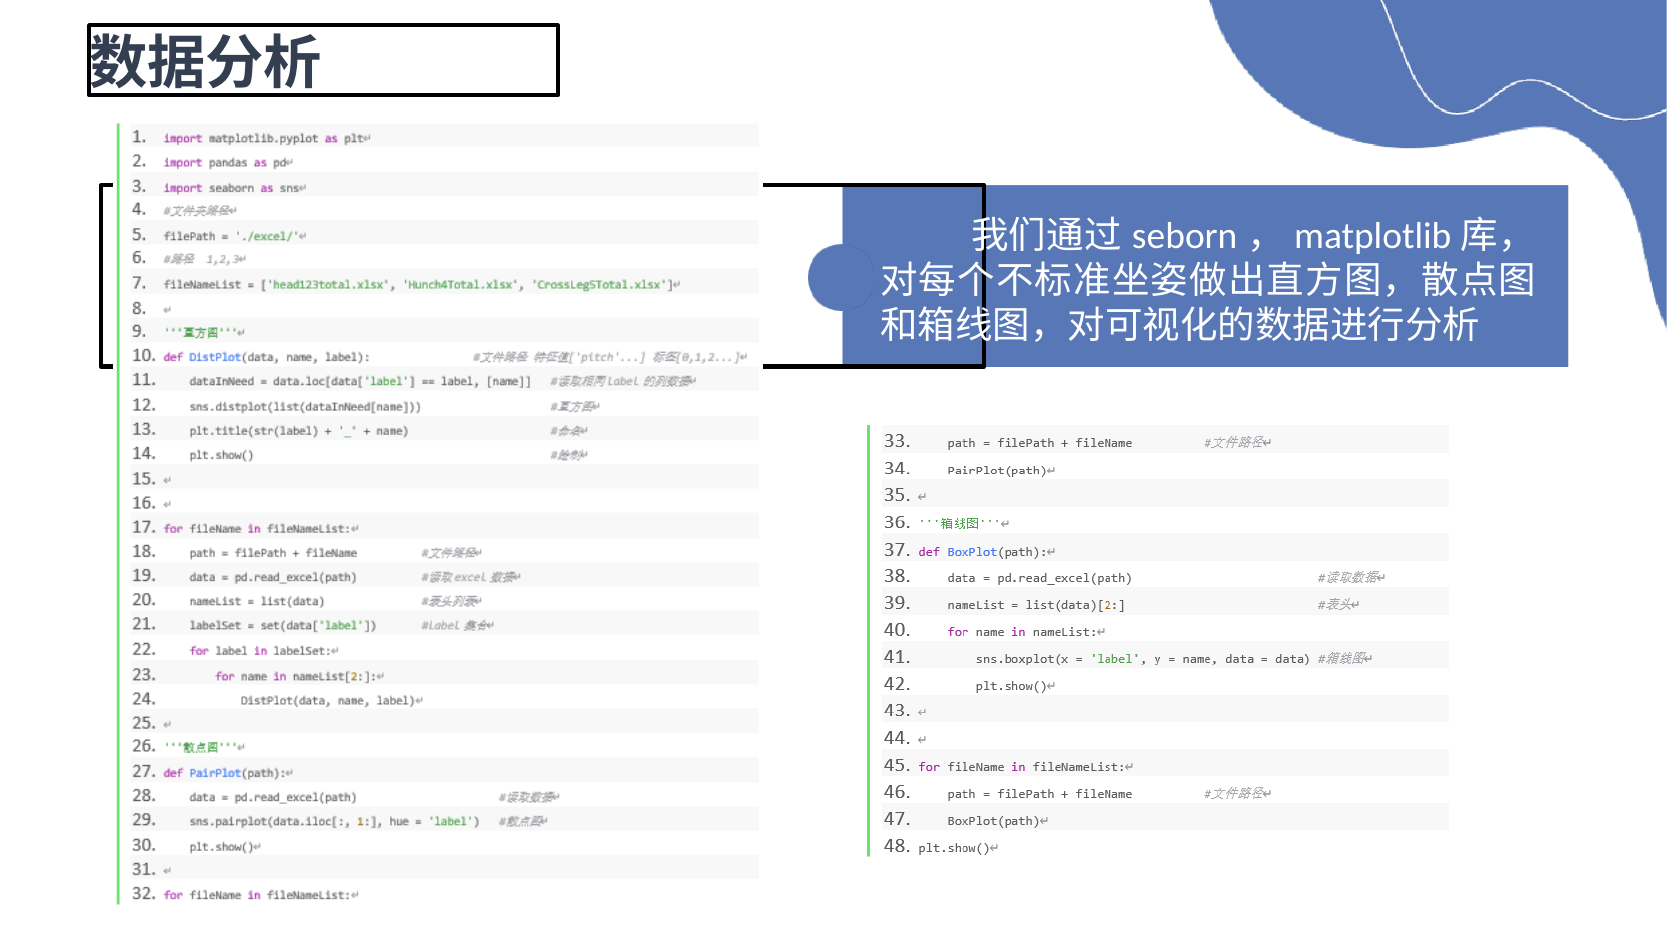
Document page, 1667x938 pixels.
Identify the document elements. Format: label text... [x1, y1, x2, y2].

text_box 数据分析 [87, 23, 560, 97]
picture [866, 424, 1449, 857]
picture [807, 0, 1667, 368]
text_box [99, 183, 107, 369]
picture [112, 117, 763, 910]
text_box [767, 183, 986, 369]
